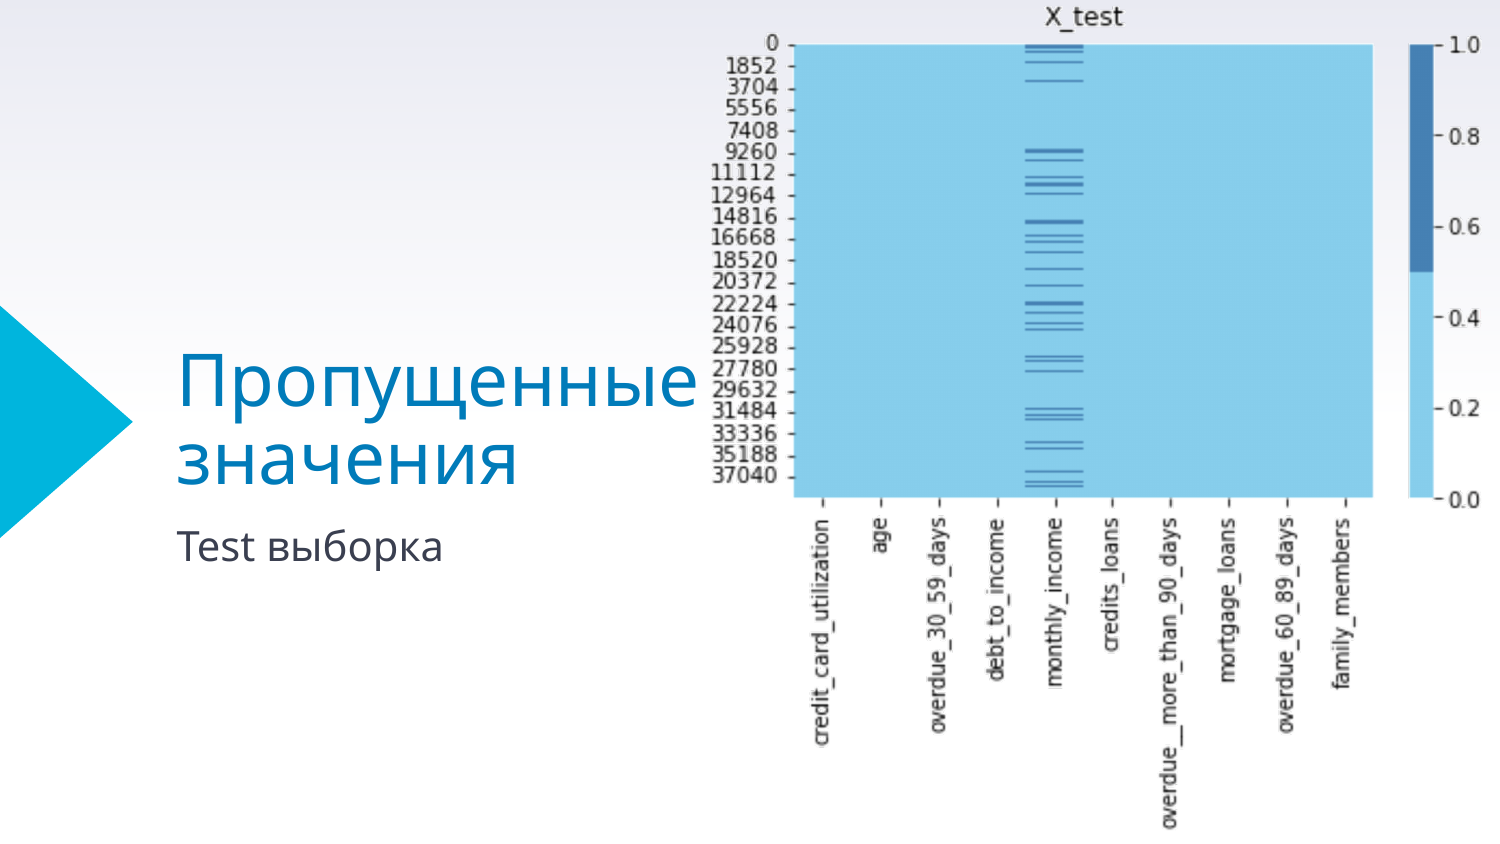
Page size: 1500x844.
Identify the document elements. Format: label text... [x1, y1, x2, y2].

picture [701, 0, 1500, 844]
title Пропущенные значения [176, 305, 696, 514]
subtitle Test выборка [176, 514, 696, 578]
